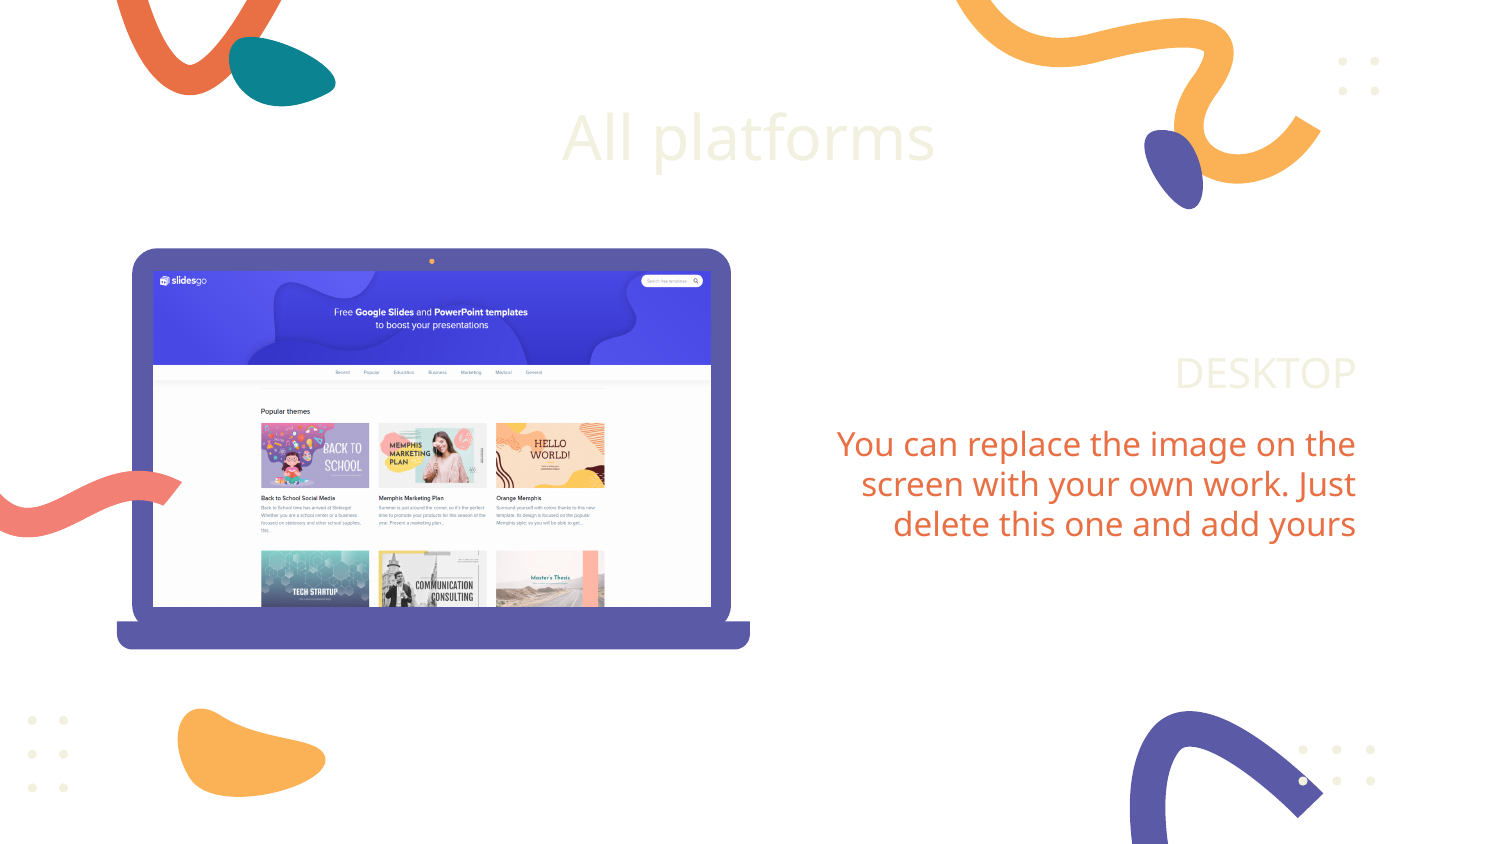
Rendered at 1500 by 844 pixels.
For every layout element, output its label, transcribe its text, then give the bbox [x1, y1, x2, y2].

subtitle You can replace the image on the screen with your own work. Just delete this one and add yours [754, 391, 1373, 576]
title All platforms [116, 88, 1383, 183]
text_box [116, 248, 751, 650]
title DESKTOP [1012, 332, 1373, 391]
text_box [0, 475, 111, 538]
